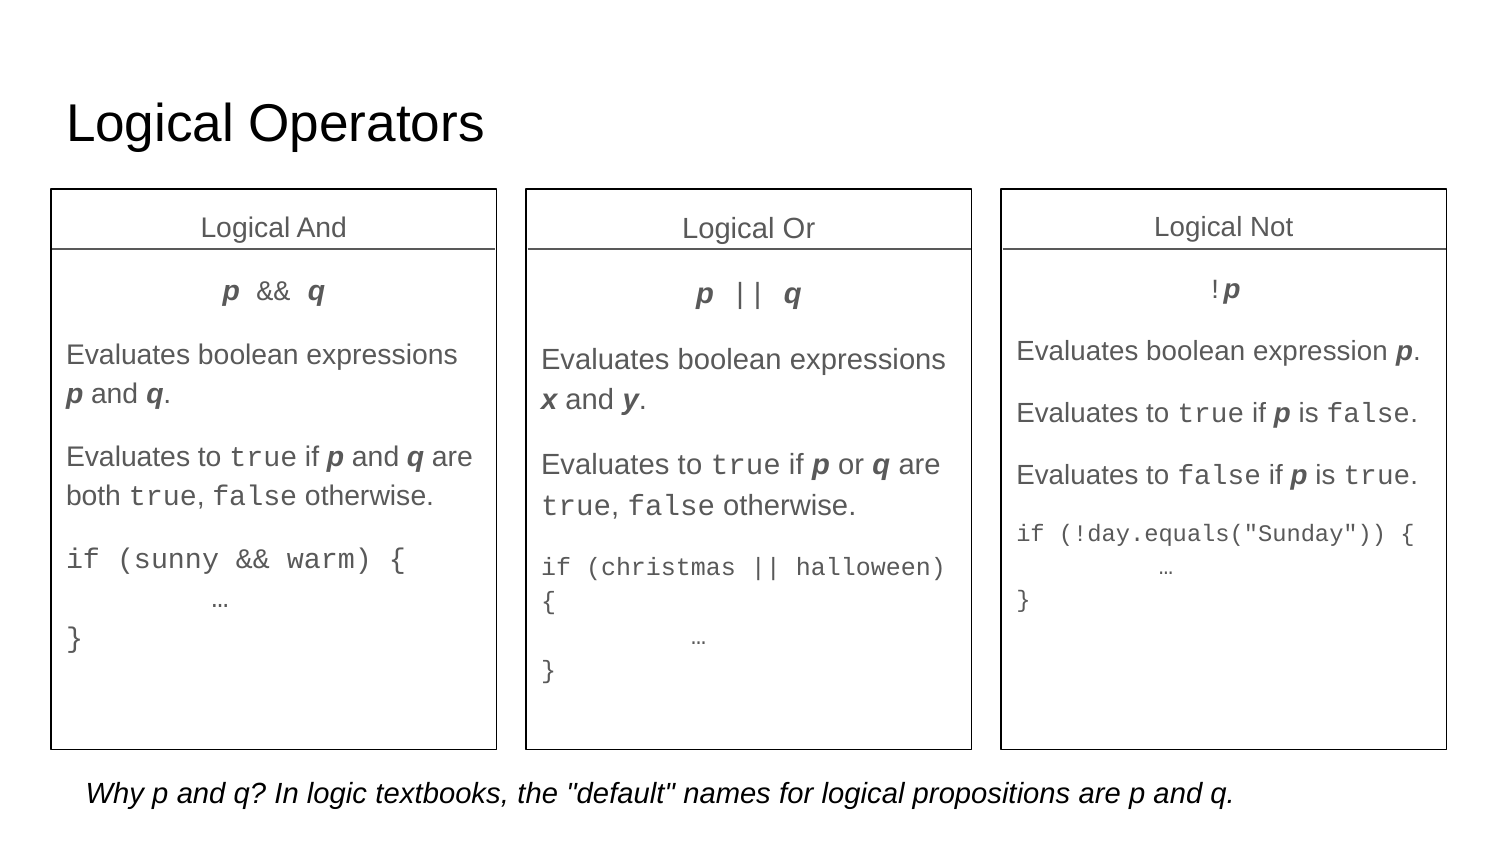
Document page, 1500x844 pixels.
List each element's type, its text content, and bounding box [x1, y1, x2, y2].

list Logical Not !p Evaluates boolean expression p. Evaluates to true if p is false. Evaluates to false if p is true. if (!day.equals("Sunday")) { … } [1001, 189, 1447, 750]
list Logical Or p || q Evaluates boolean expressions x and y. Evaluates to true if p or q are true, false otherwise. if (christmas || halloween) { … } [526, 254, 972, 750]
title Logical Operators [51, 72, 1449, 167]
text_box Why p and q? In logic textbooks, the "default" names for logical propositions are p and q. [70, 759, 1420, 825]
list Logical And p && q Evaluates boolean expressions p and q. Evaluates to true if p and q are both true, false otherwise. if (sunny && warm) { … } [51, 189, 497, 750]
list Logical Or p || q Evaluates boolean expressions x and y. Evaluates to true if p or q are true, false otherwise. if (christmas || halloween) { … } [526, 189, 972, 252]
